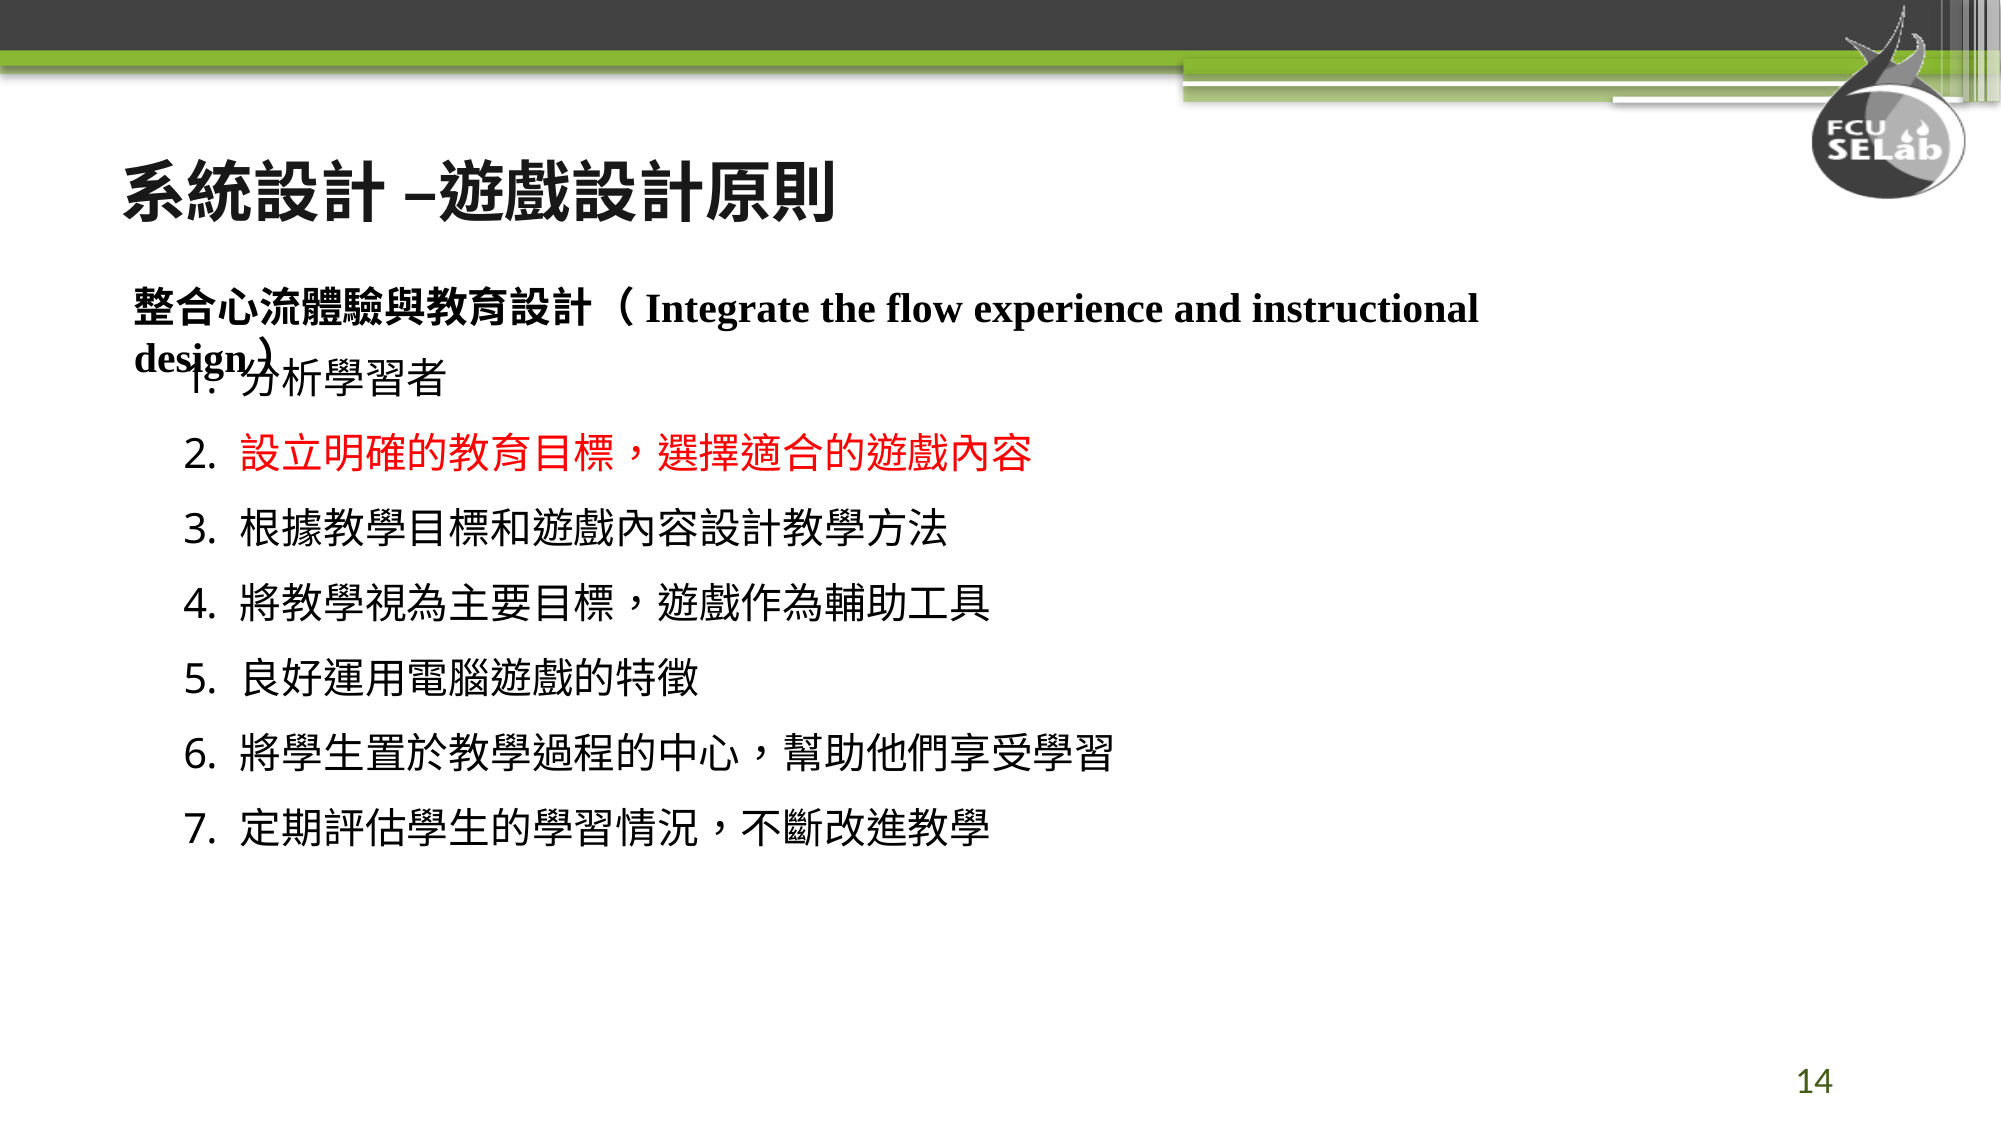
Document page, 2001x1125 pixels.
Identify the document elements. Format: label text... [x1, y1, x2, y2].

text_box 分析學習者 設立明確的教育目標，選擇適合的遊戲內容 根據教學目標和遊戲內容設計教學方法 將教學視為主要目標，遊戲作為輔助工具 良好運用電腦遊戲的特徵 將學生置於教學過程的中心，幫助他們享受學習 定期評估學生的學習情況，不斷改進教學 [163, 373, 1175, 985]
slide_number 14 [1780, 1048, 1974, 1109]
text_box 系統設計 –遊戲設計原則 [0, 101, 1709, 277]
text_box 整合心流體驗與教育設計（Integrate the flow experience and instructional design） [102, 272, 1616, 373]
picture [1780, 2, 2000, 203]
